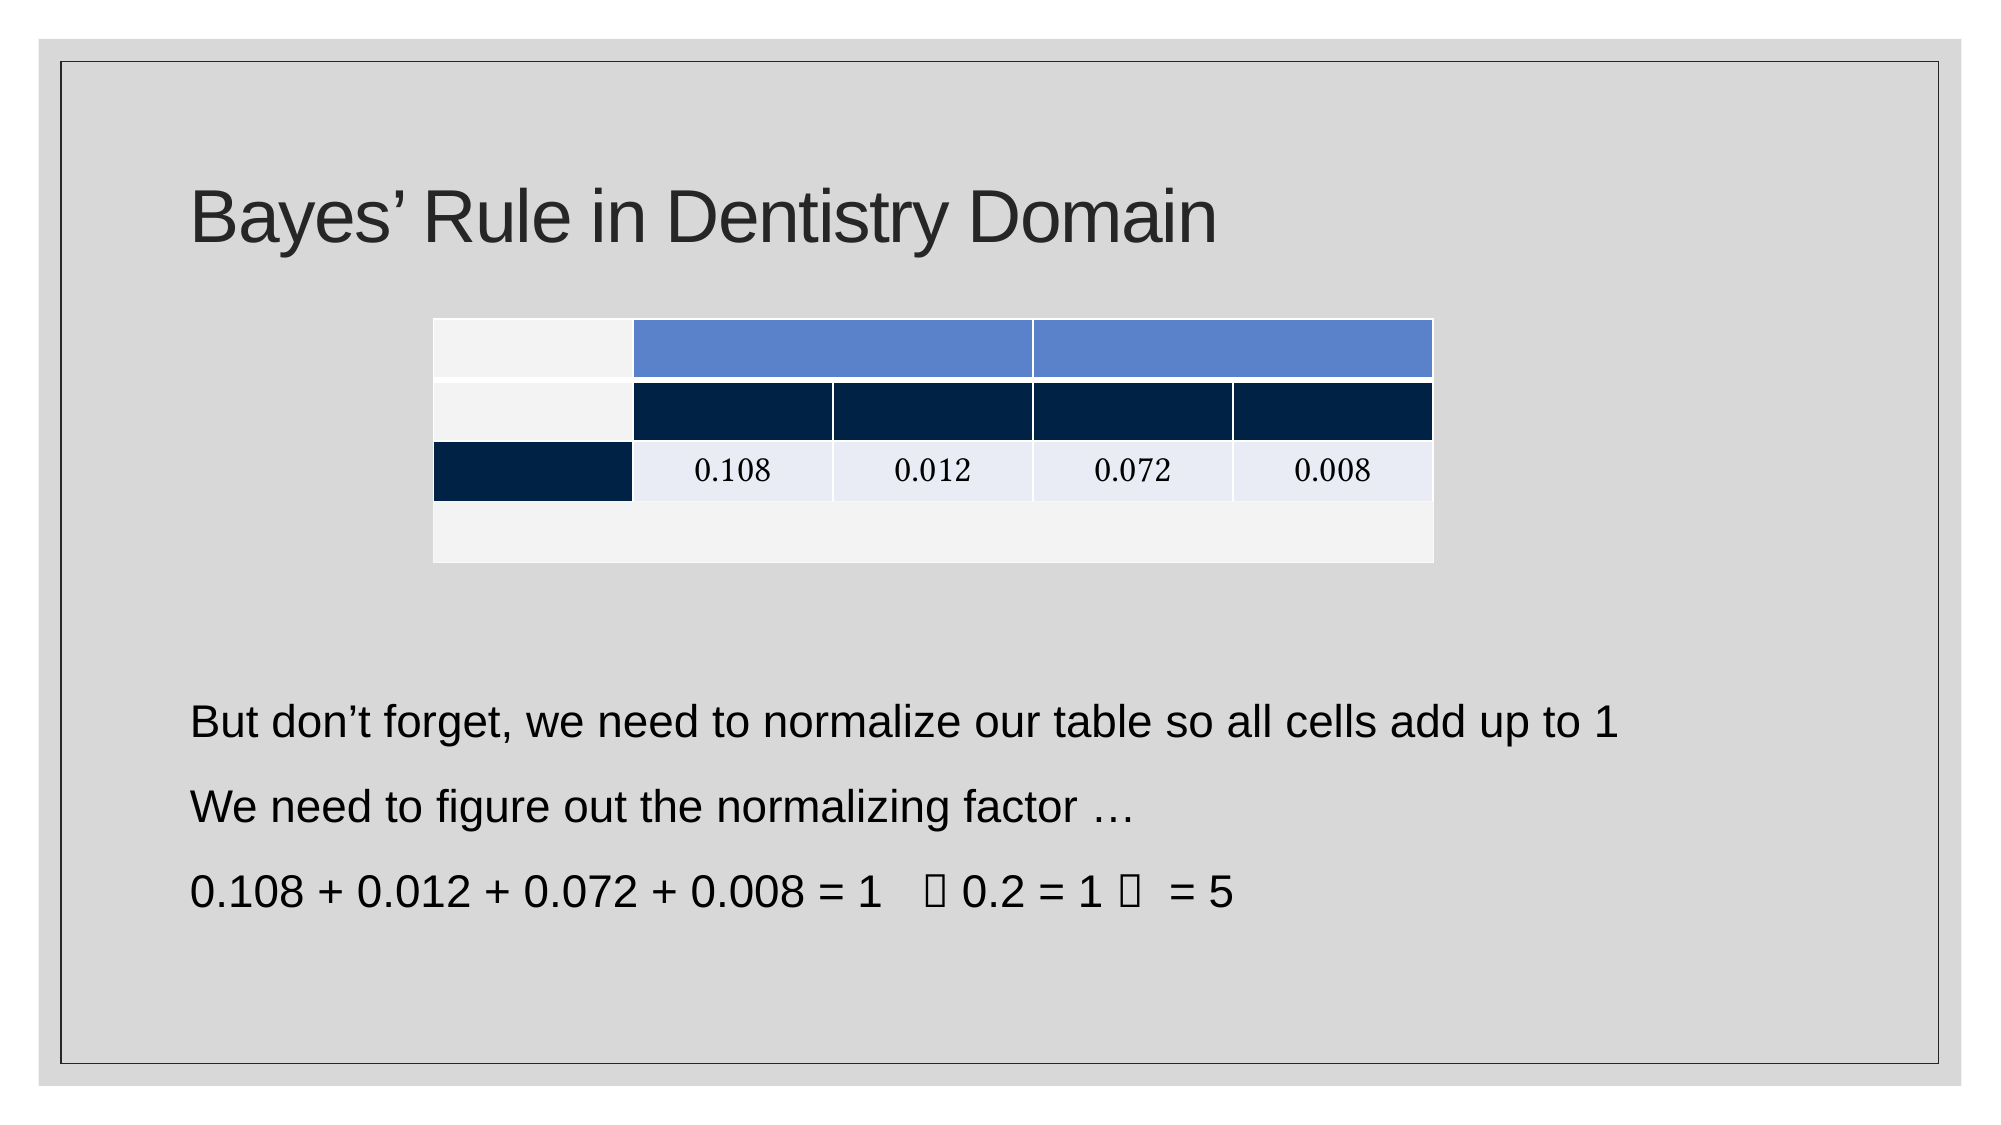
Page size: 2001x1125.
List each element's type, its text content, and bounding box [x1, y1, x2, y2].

title Bayes’ Rule in Dentistry Domain [174, 105, 1825, 331]
text_box [432, 500, 1434, 563]
